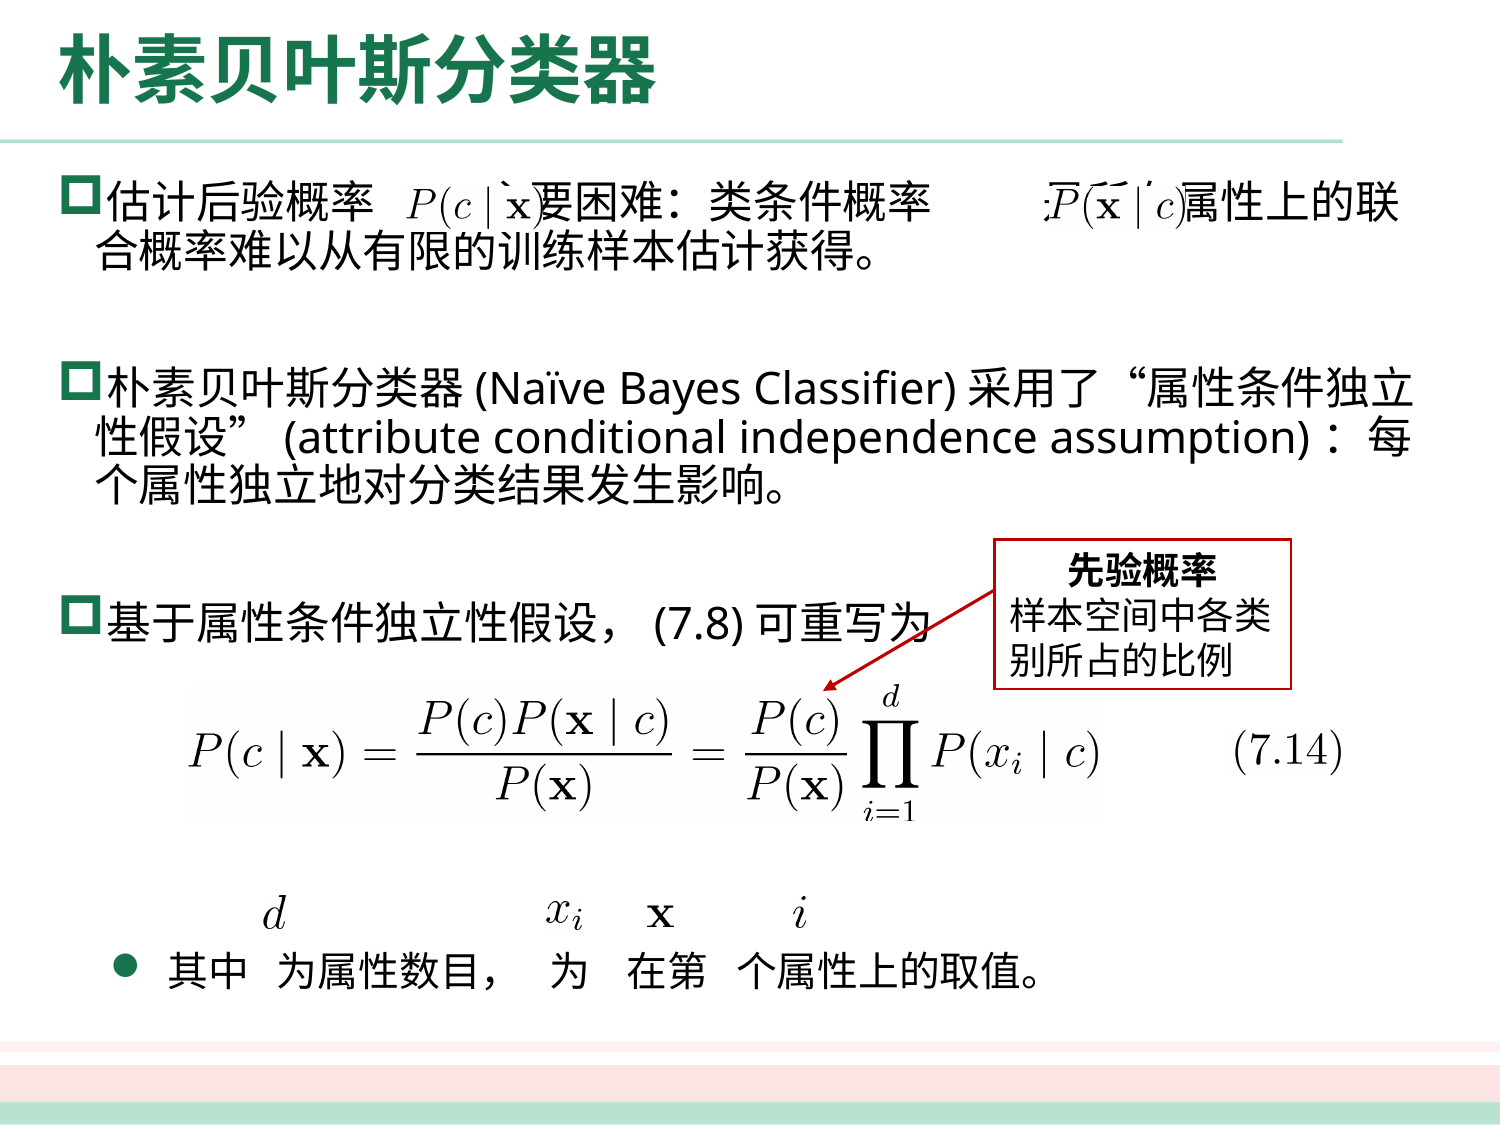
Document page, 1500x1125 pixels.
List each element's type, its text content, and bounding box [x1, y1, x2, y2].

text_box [186, 680, 1342, 826]
text_box 先验概率 样本空间中各类别所占的比例 [993, 538, 1292, 680]
picture [0, 0, 1500, 1125]
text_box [644, 901, 676, 939]
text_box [1047, 183, 1187, 233]
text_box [544, 897, 584, 935]
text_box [823, 590, 995, 691]
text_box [404, 183, 545, 233]
title 朴素贝叶斯分类器 [42, 8, 1223, 138]
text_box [260, 892, 288, 941]
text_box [791, 892, 808, 940]
list 估计后验概率 主要困难：类条件概率 是所有属性上的联合概率难以从有限的训练样本估计获得。 朴素贝叶斯分类器(Naïve Bayes Classifier)采用了“属性条件独立性假设”(attribute conditional independence assumption)：每个属性独立地对分类结果发生影响。 基于属性条件独立性假设，(7.8)可重写为 其中 为属性数目， 为 在第 个属性上的取值。 [42, 172, 1459, 1008]
